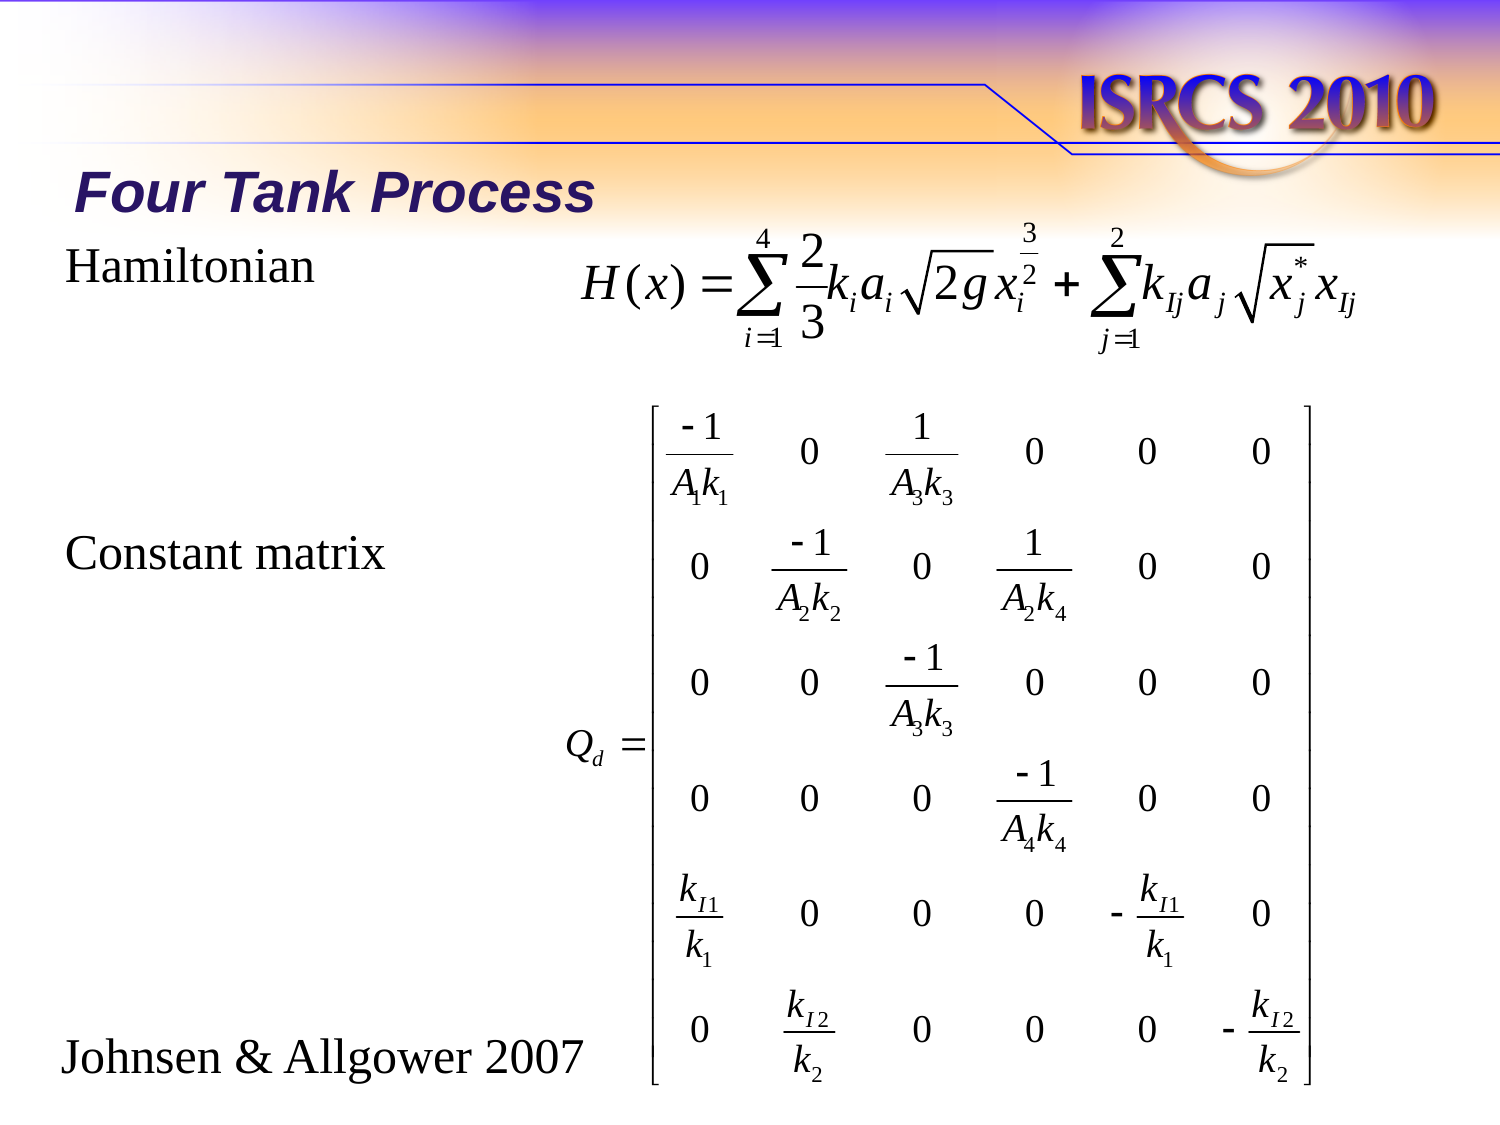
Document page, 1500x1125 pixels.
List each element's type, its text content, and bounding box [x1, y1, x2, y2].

title Four Tank Process [74, 164, 1426, 225]
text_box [562, 399, 1324, 1093]
picture [0, 0, 1500, 1125]
text_box Hamiltonian [49, 224, 500, 300]
text_box Johnsen & Allgower 2007 [46, 1016, 557, 1091]
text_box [574, 212, 1363, 362]
text_box Constant matrix [49, 511, 500, 587]
